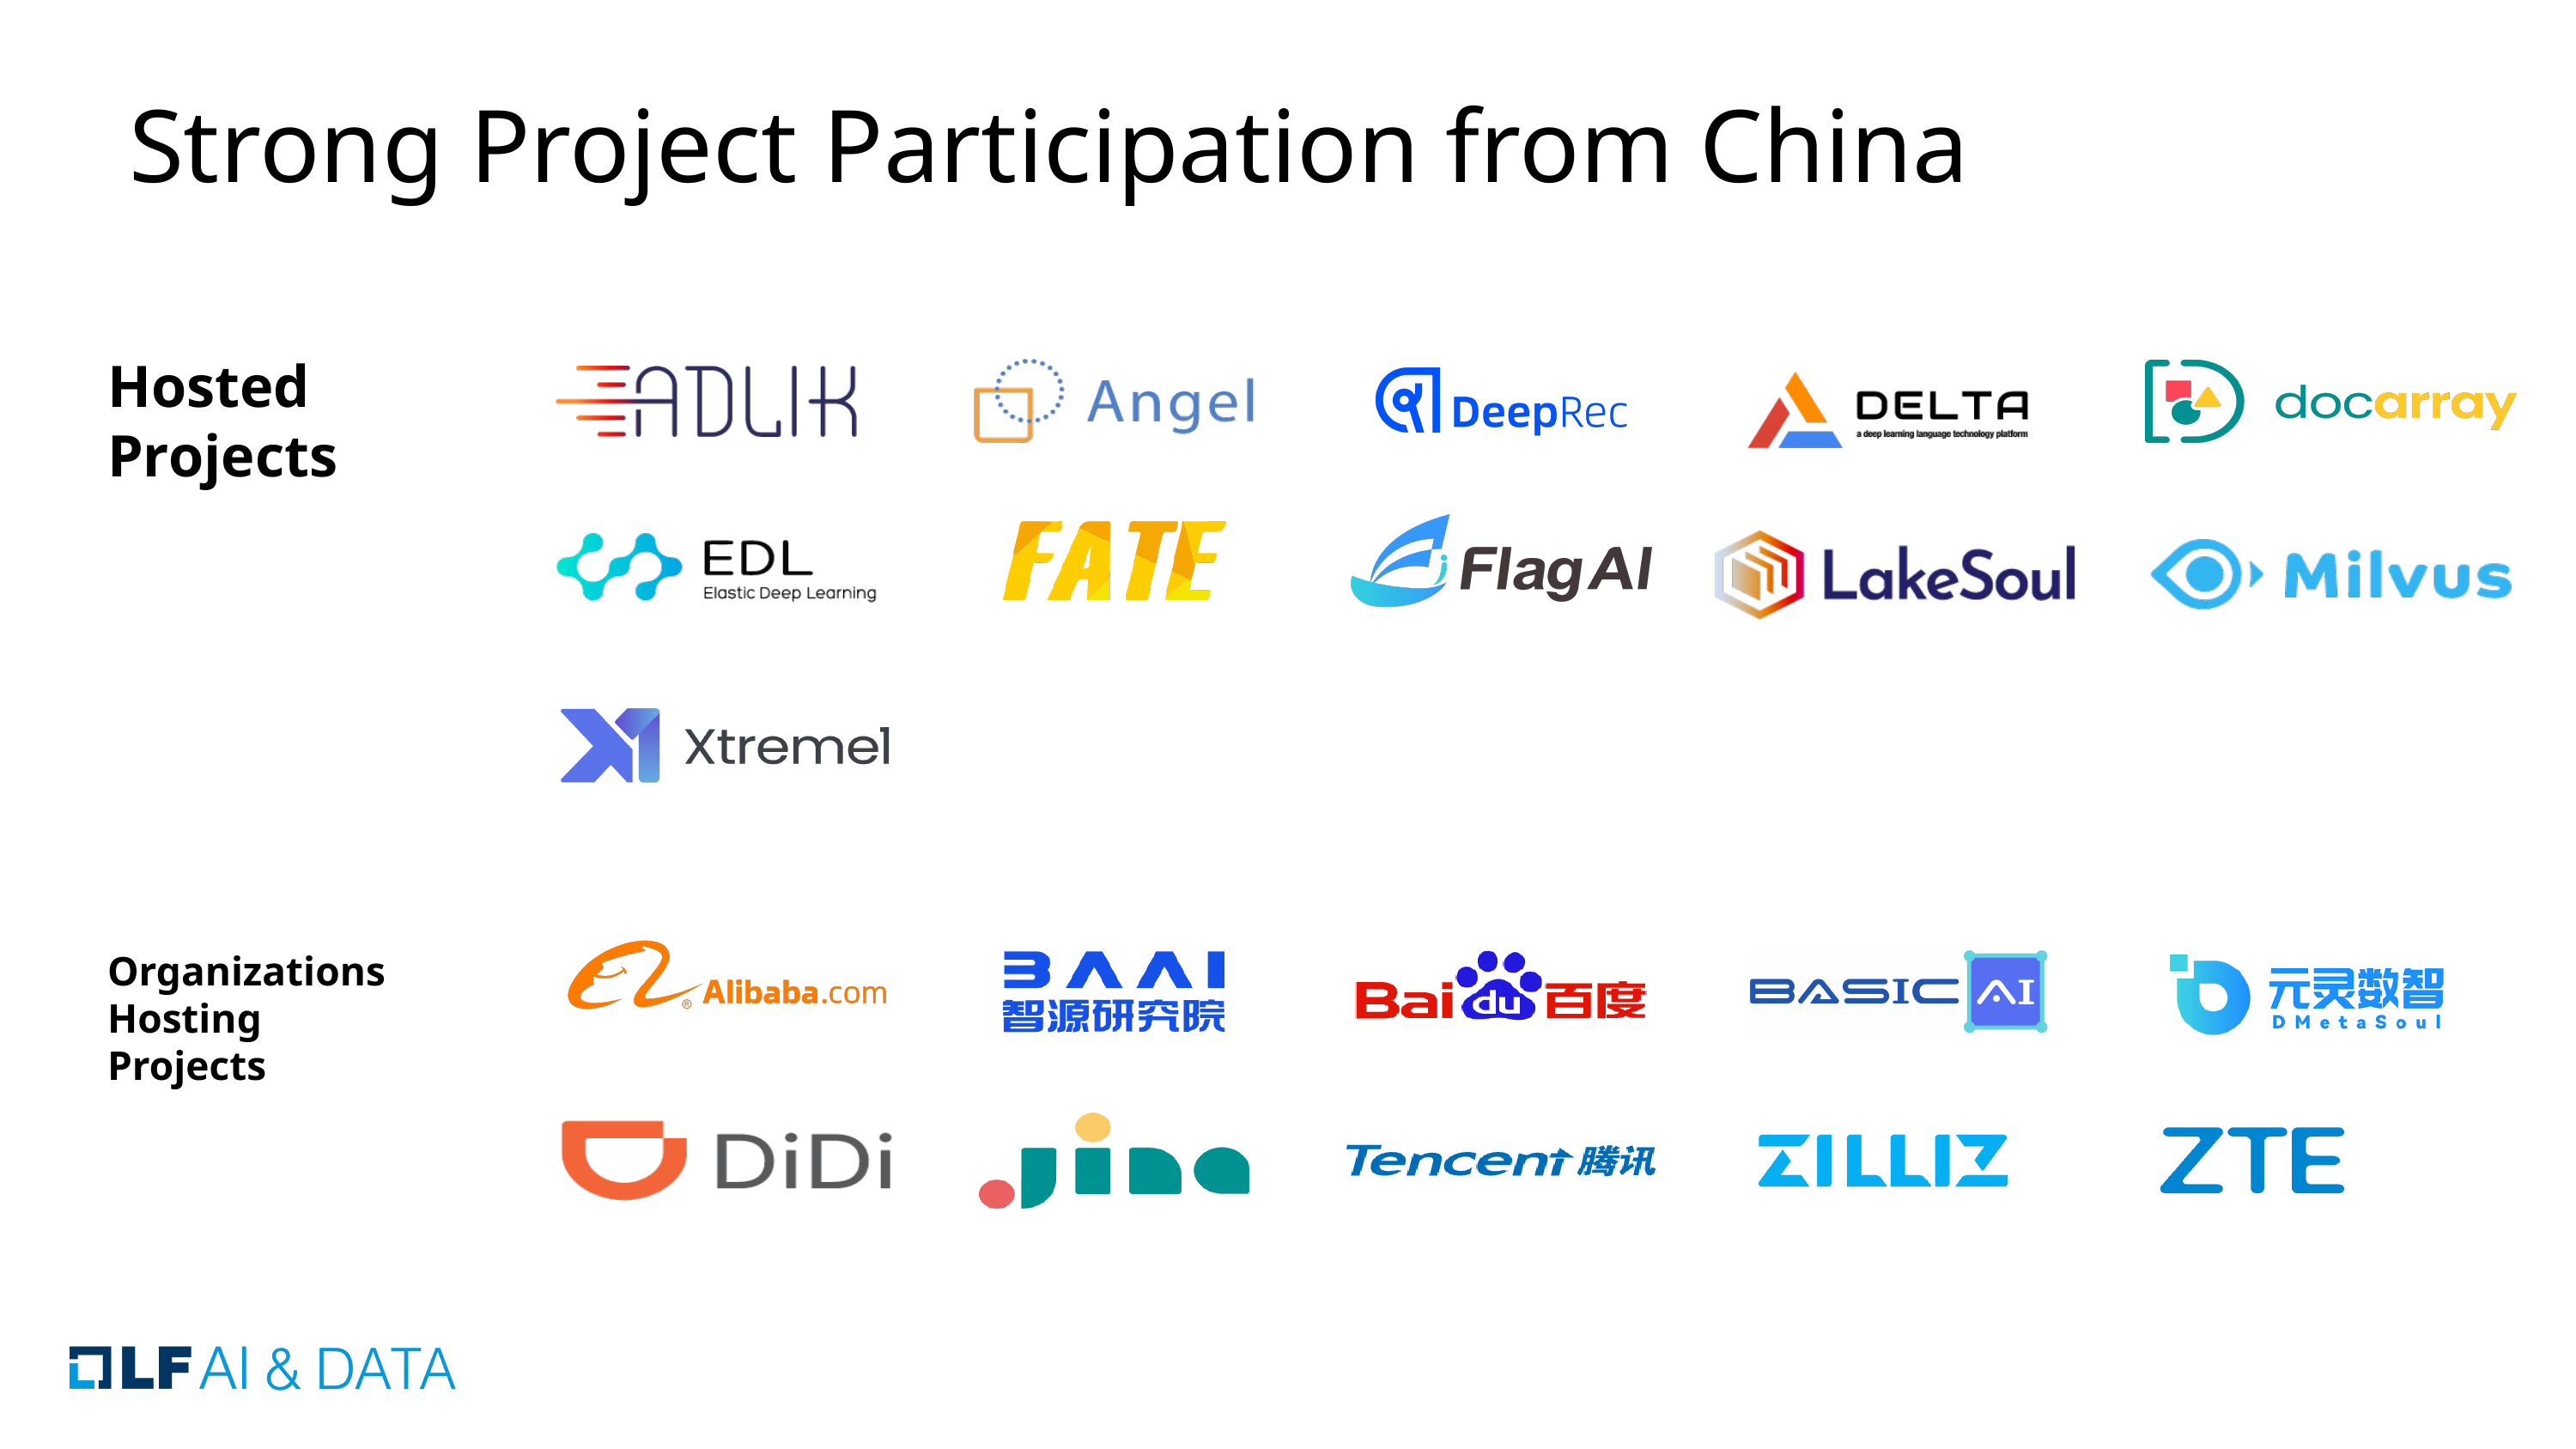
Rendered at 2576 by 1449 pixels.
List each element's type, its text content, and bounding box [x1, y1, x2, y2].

picture [1747, 945, 2050, 1037]
picture [555, 365, 858, 437]
picture [1370, 362, 1631, 440]
picture [1340, 1140, 1663, 1181]
picture [1350, 946, 1653, 1024]
picture [997, 517, 1231, 605]
picture [555, 1115, 898, 1205]
picture [1711, 526, 2086, 623]
picture [969, 357, 1260, 446]
picture [1753, 1131, 2014, 1190]
title Organizations Hosting Projects [107, 946, 500, 1091]
picture [555, 531, 878, 605]
picture [997, 947, 1229, 1035]
picture [555, 699, 898, 791]
picture [2155, 1125, 2348, 1197]
title Hosted Projects [107, 350, 378, 495]
picture [61, 1341, 461, 1397]
picture [978, 1112, 1249, 1209]
picture [1742, 367, 2033, 453]
picture [2144, 535, 2518, 614]
picture [1350, 514, 1653, 607]
title Strong Project Participation from China [129, 82, 2530, 244]
picture [555, 929, 898, 1021]
picture [2144, 360, 2518, 443]
picture [2155, 943, 2458, 1051]
